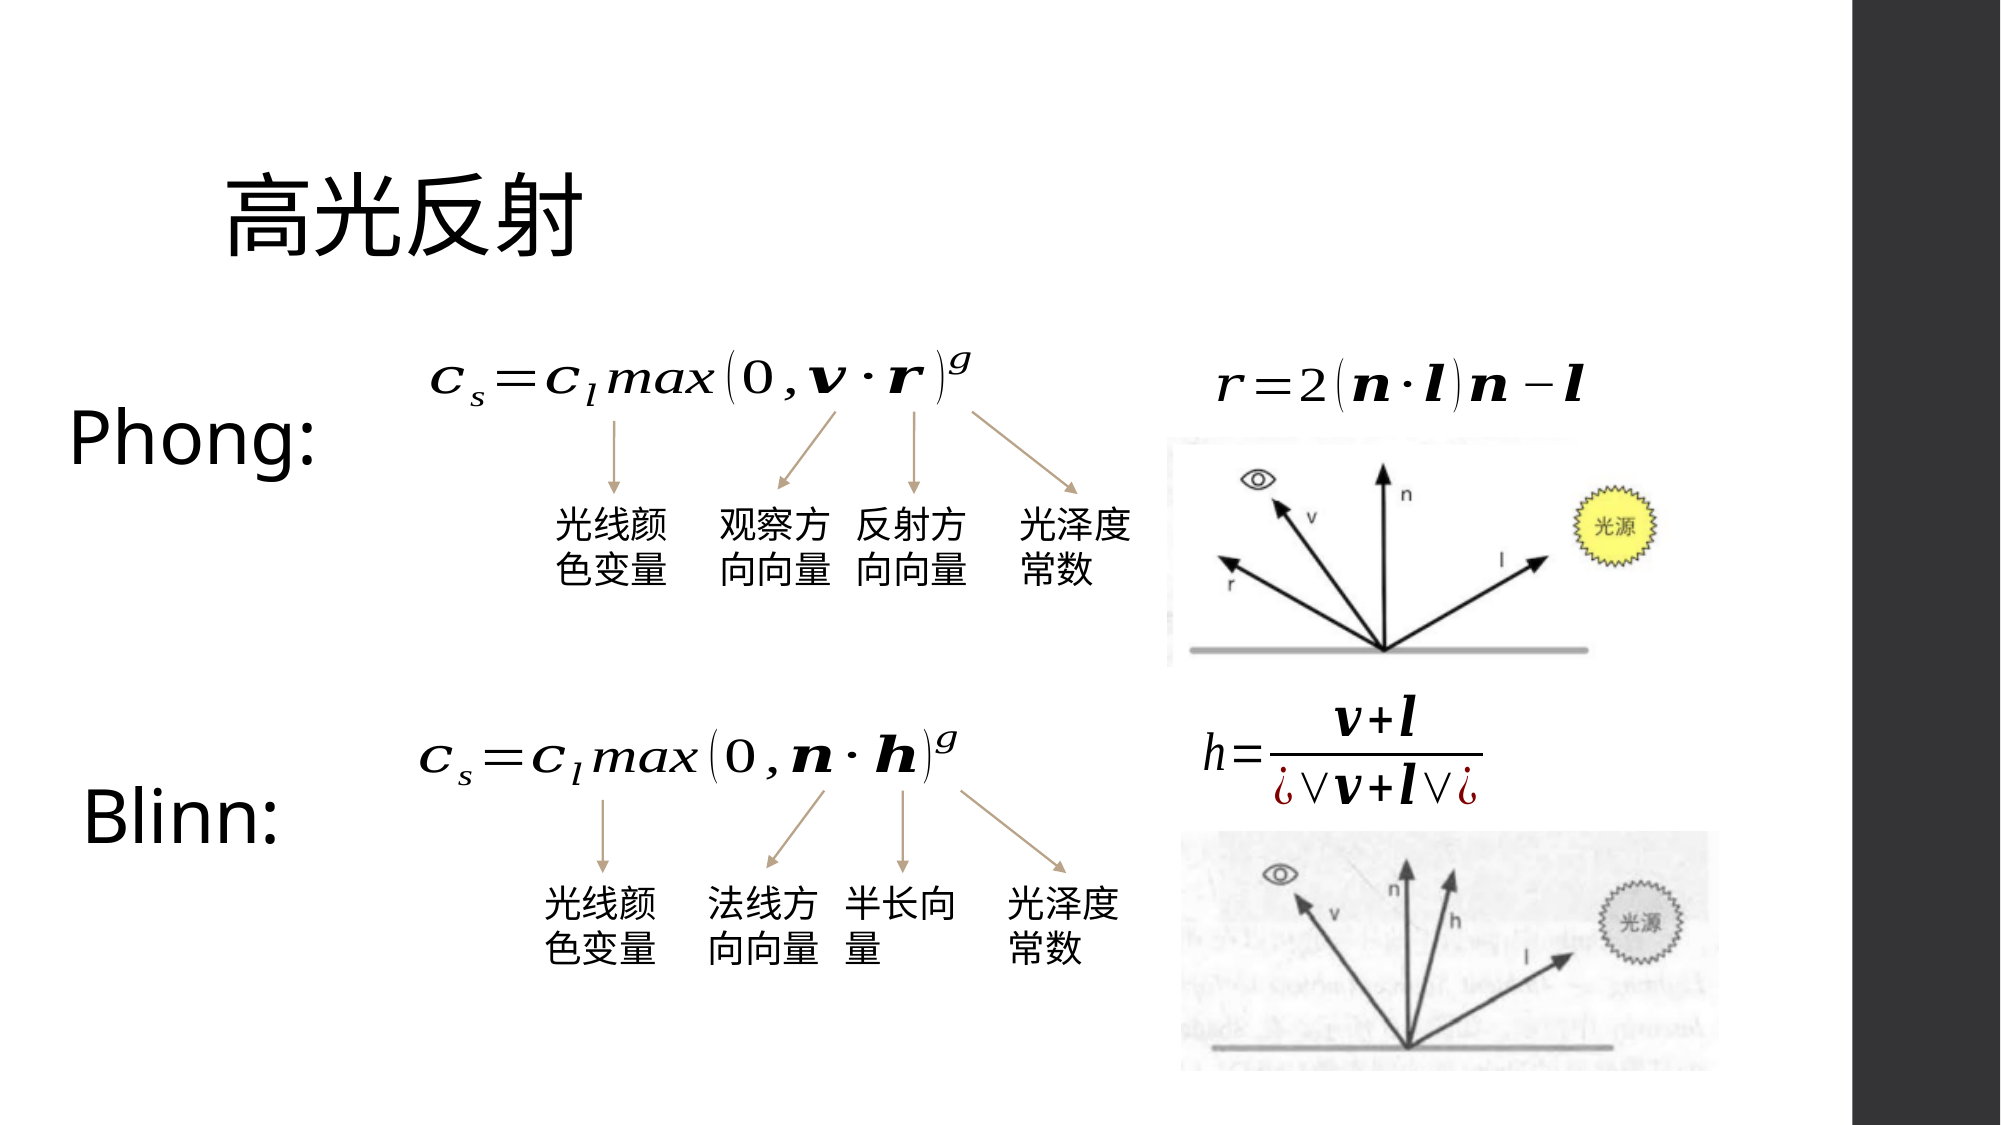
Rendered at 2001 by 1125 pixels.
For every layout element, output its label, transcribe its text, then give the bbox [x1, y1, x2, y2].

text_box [766, 790, 825, 869]
picture [1180, 831, 1719, 1071]
picture [1167, 436, 1670, 668]
text_box 反射方向向量 [840, 494, 988, 599]
text_box 光线颜色变量 [529, 873, 676, 978]
title 高光反射 [206, 60, 1797, 278]
text_box 半长向量 [829, 873, 976, 978]
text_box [960, 790, 1067, 874]
text_box 观察方向向量 [704, 494, 840, 599]
text_box Blinn: [66, 760, 296, 866]
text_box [777, 411, 836, 490]
text_box Phong: [52, 381, 333, 487]
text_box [971, 411, 1078, 495]
text_box 法线方向向量 [693, 873, 829, 978]
text_box 光泽度常数 [1004, 494, 1151, 599]
text_box 光泽度常数 [993, 873, 1140, 978]
text_box 光线颜色变量 [540, 494, 688, 599]
